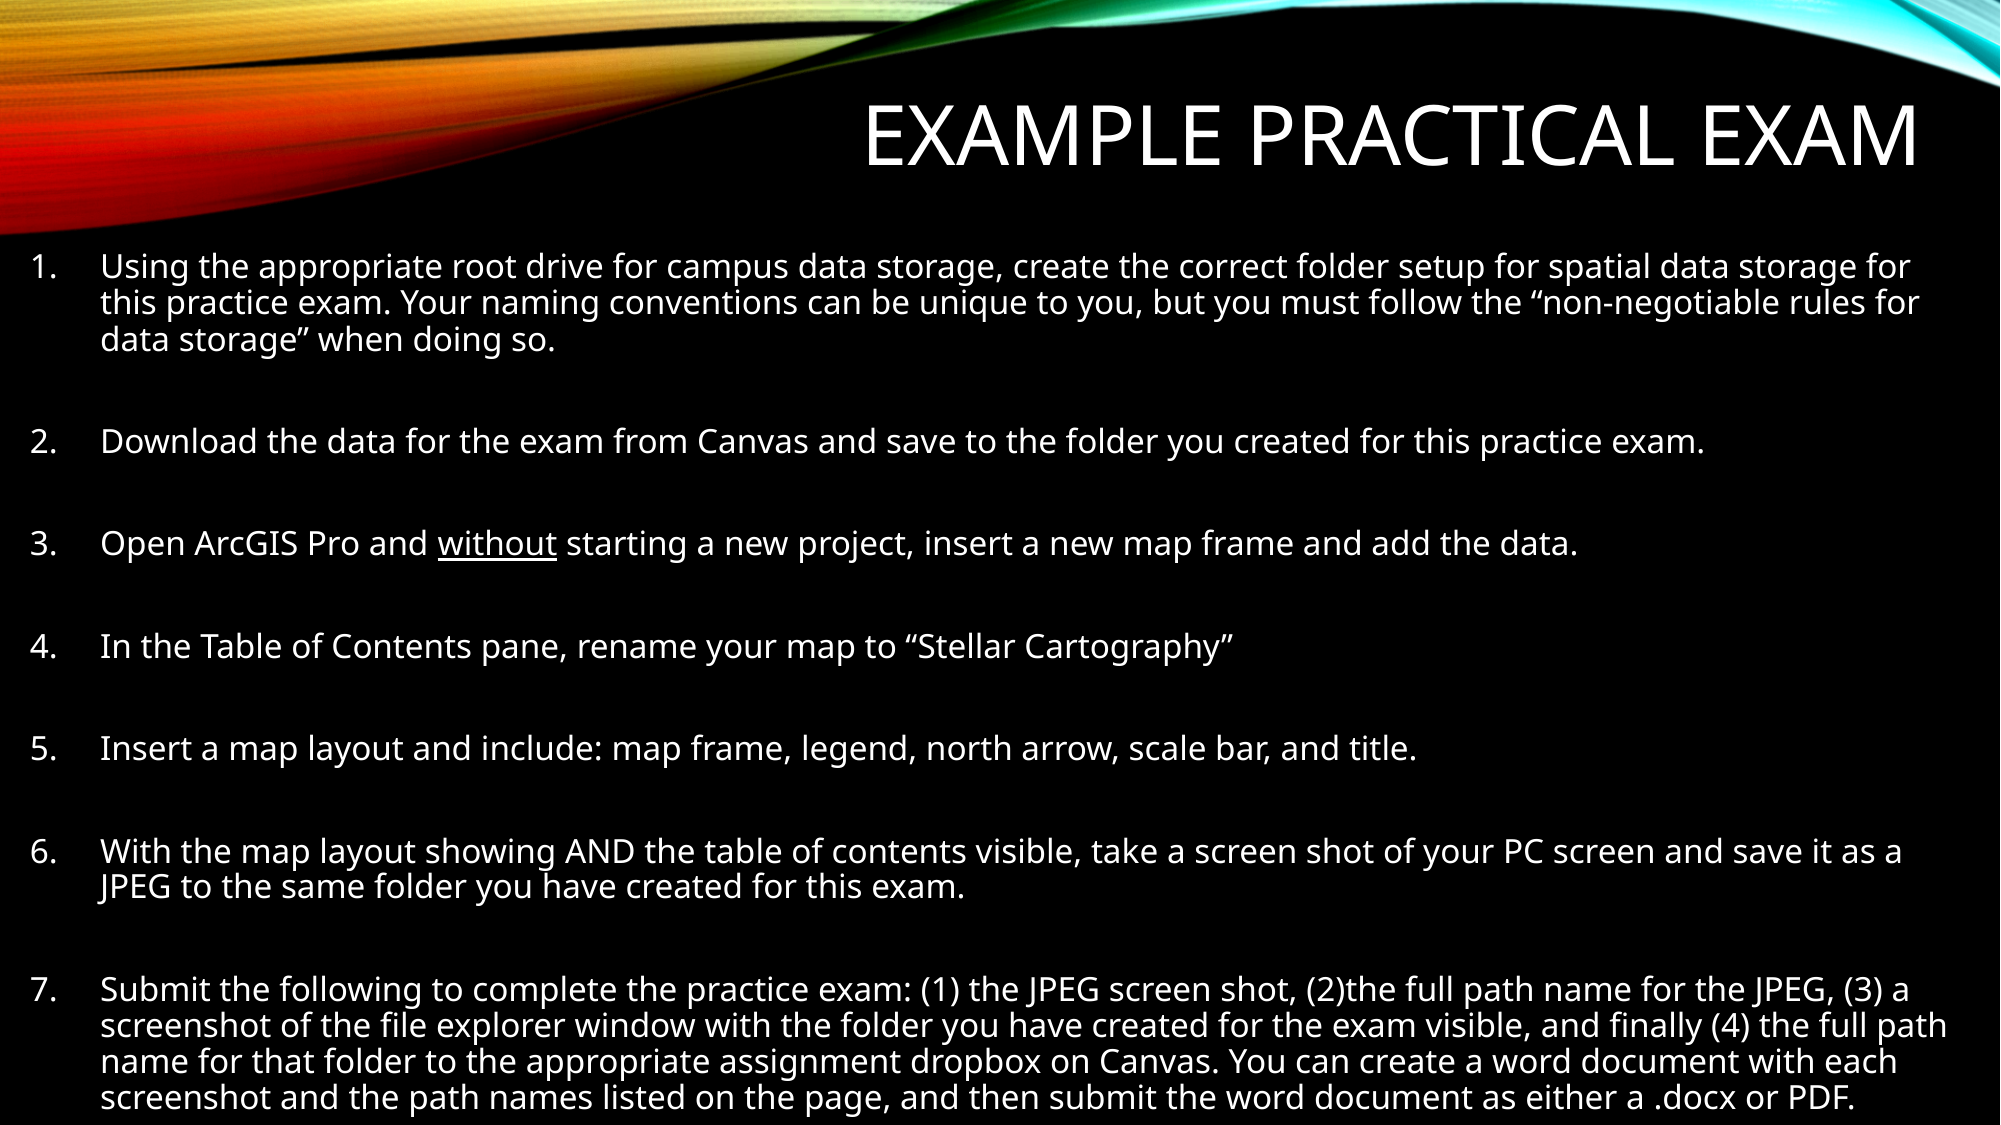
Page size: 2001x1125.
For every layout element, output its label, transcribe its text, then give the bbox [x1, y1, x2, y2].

title EXAMPLE PRACTICAL EXAM [750, 47, 1938, 230]
picture [0, 0, 2000, 237]
list Using the appropriate root drive for campus data storage, create the correct folder setup for spatial data storage for this practice exam. Your naming conventions can be unique to you, but you must follow the “non-negotiable rules for data storage” when doing so. Download the data for the exam from Canvas and save to the folder you created for this practice exam. Open ArcGIS Pro and without starting a new project, insert a new map frame and add the data. In the Table of Contents pane, rename your map to “Stellar Cartography” Insert a map layout and include: map frame, legend, north arrow, scale bar, and title. With the map layout showing AND the table of contents visible, take a screen shot of your PC screen and save it as a JPEG to the same folder you have created for this exam. Submit the following to complete the practice exam: (1) the JPEG screen shot, (2)the full path name for the JPEG, (3) a screenshot of the file explorer window with the folder you have created for the exam visible, and finally (4) the full path name for that folder to the appropriate assignment dropbox on Canvas. You can create a word document with each screenshot and the path names listed on the page, and then submit the word document as either a .docx or PDF. [14, 242, 1986, 1125]
